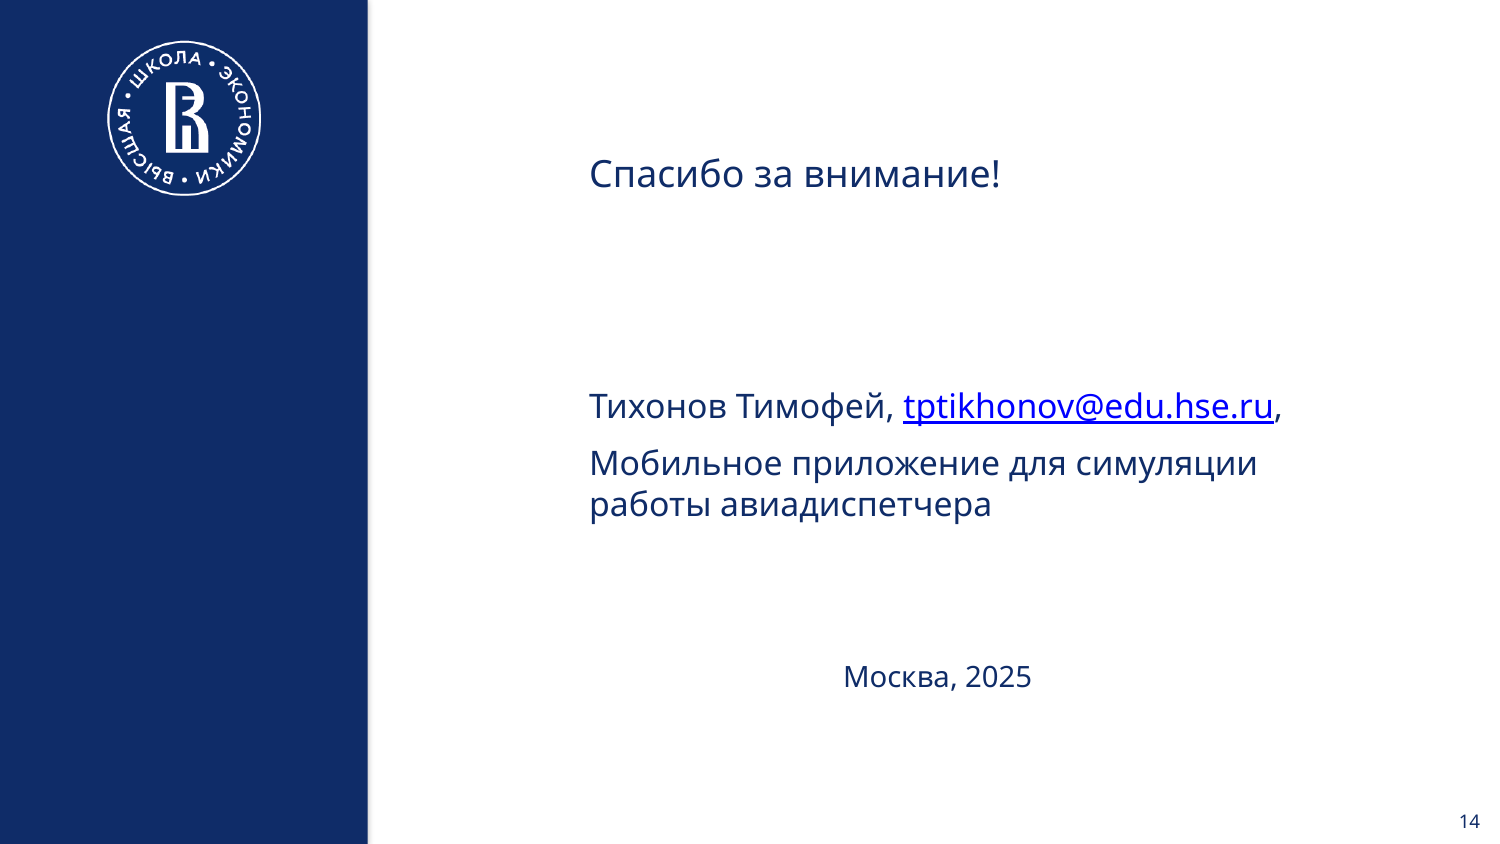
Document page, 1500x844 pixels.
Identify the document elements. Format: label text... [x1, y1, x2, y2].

list Тихонов Тимофей, tptikhonov@edu.hse.ru, Мобильное приложение для симуляции работы авиадиспетчера [576, 372, 1299, 544]
slide_number 14 [1444, 797, 1495, 844]
picture [107, 40, 261, 196]
list Москва, 2025 [653, 645, 1222, 706]
list Спасибо за внимание! [576, 137, 1299, 309]
